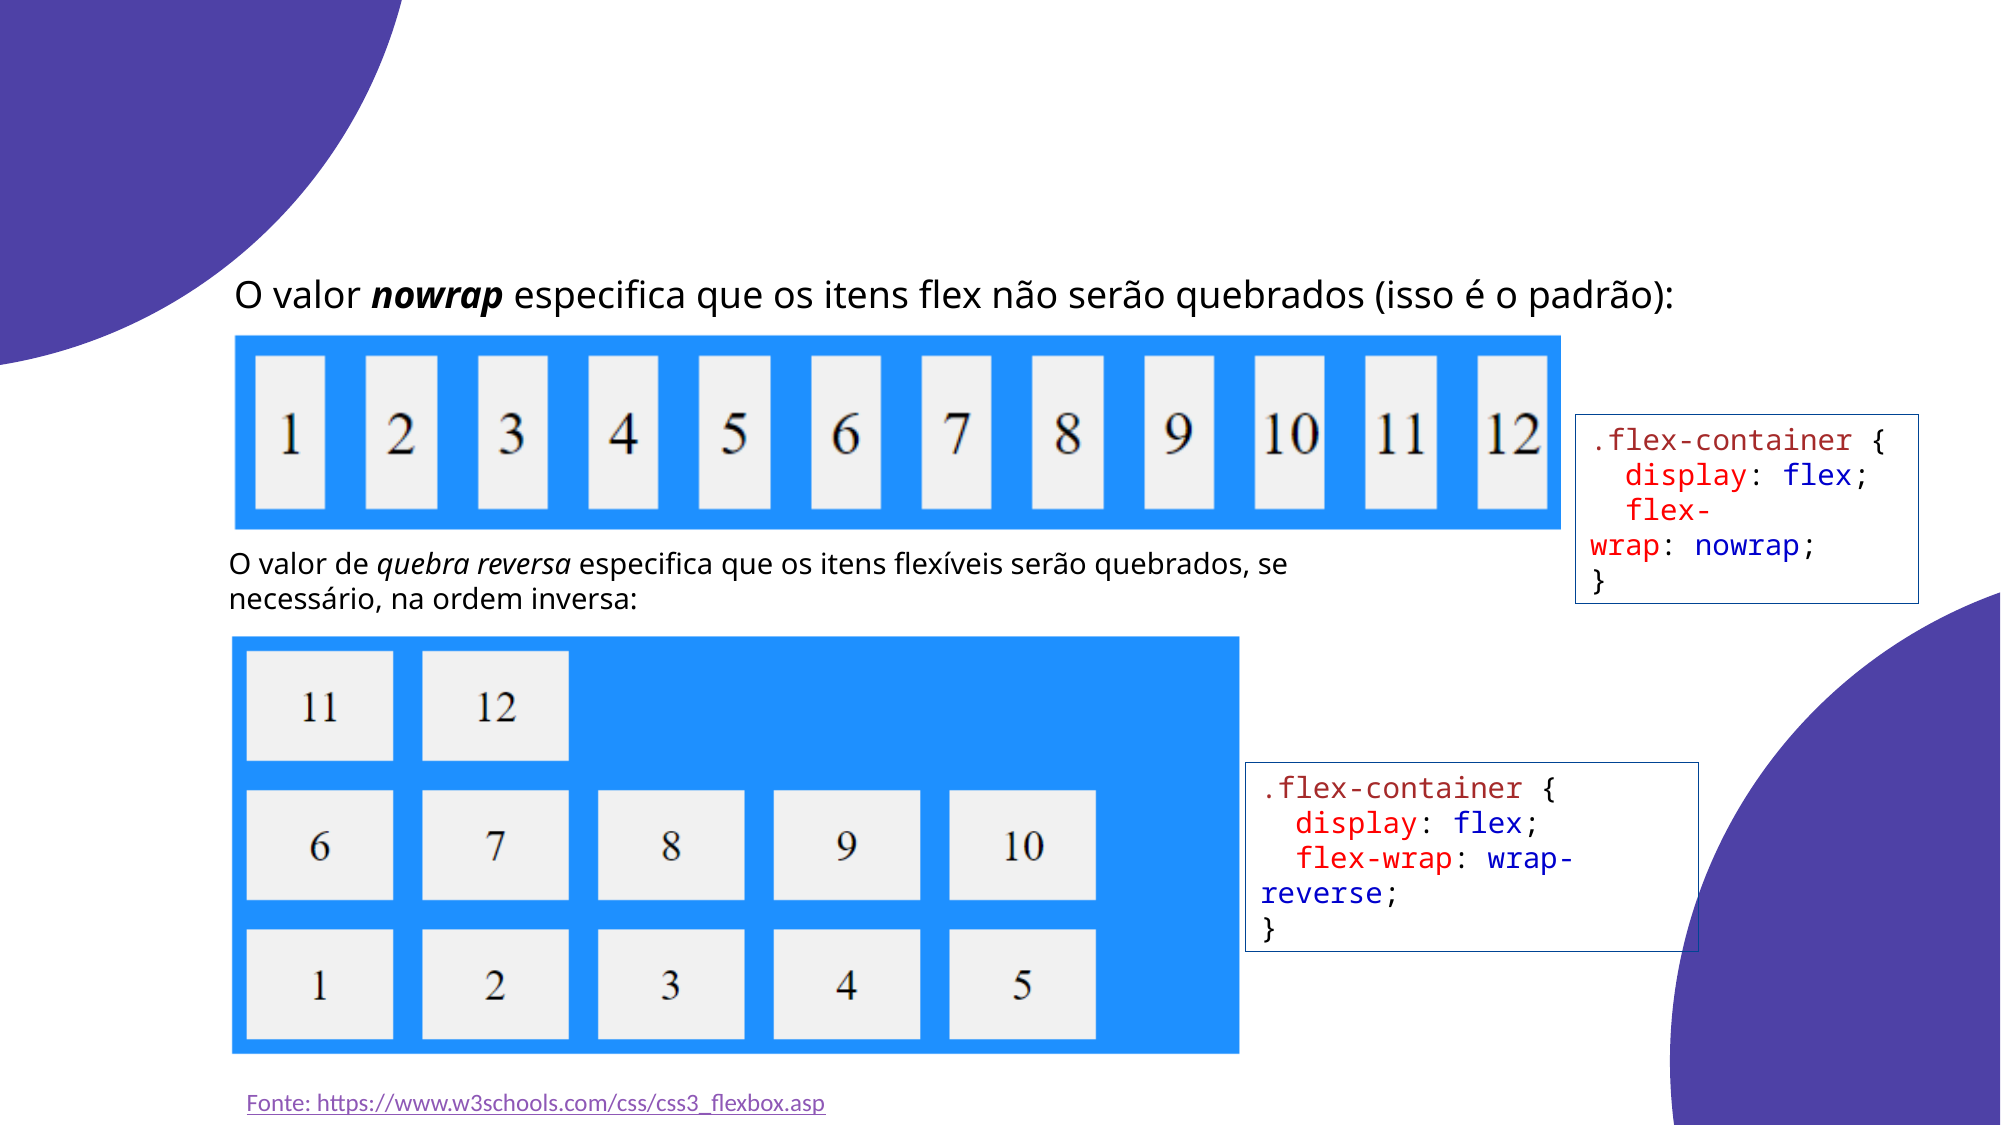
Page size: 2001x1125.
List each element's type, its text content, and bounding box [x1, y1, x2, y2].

picture [230, 323, 1561, 547]
text_box O valor nowrap especifica que os itens flex não serão quebrados (isso é o padrão): [219, 263, 1919, 323]
text_box O valor de quebra reversa especifica que os itens flexíveis serão quebrados, se necessário, na ordem inversa: [213, 537, 1409, 623]
text_box .flex-container { display: flex; flex-wrap: wrap-reverse; } [1246, 762, 1699, 952]
picture [230, 623, 1246, 1071]
text_box .flex-container { display: flex; flex-wrap: nowrap; } [1575, 414, 1919, 604]
text_box Fonte: https://www.w3schools.com/css/css3_flexbox.asp [231, 1079, 842, 1125]
